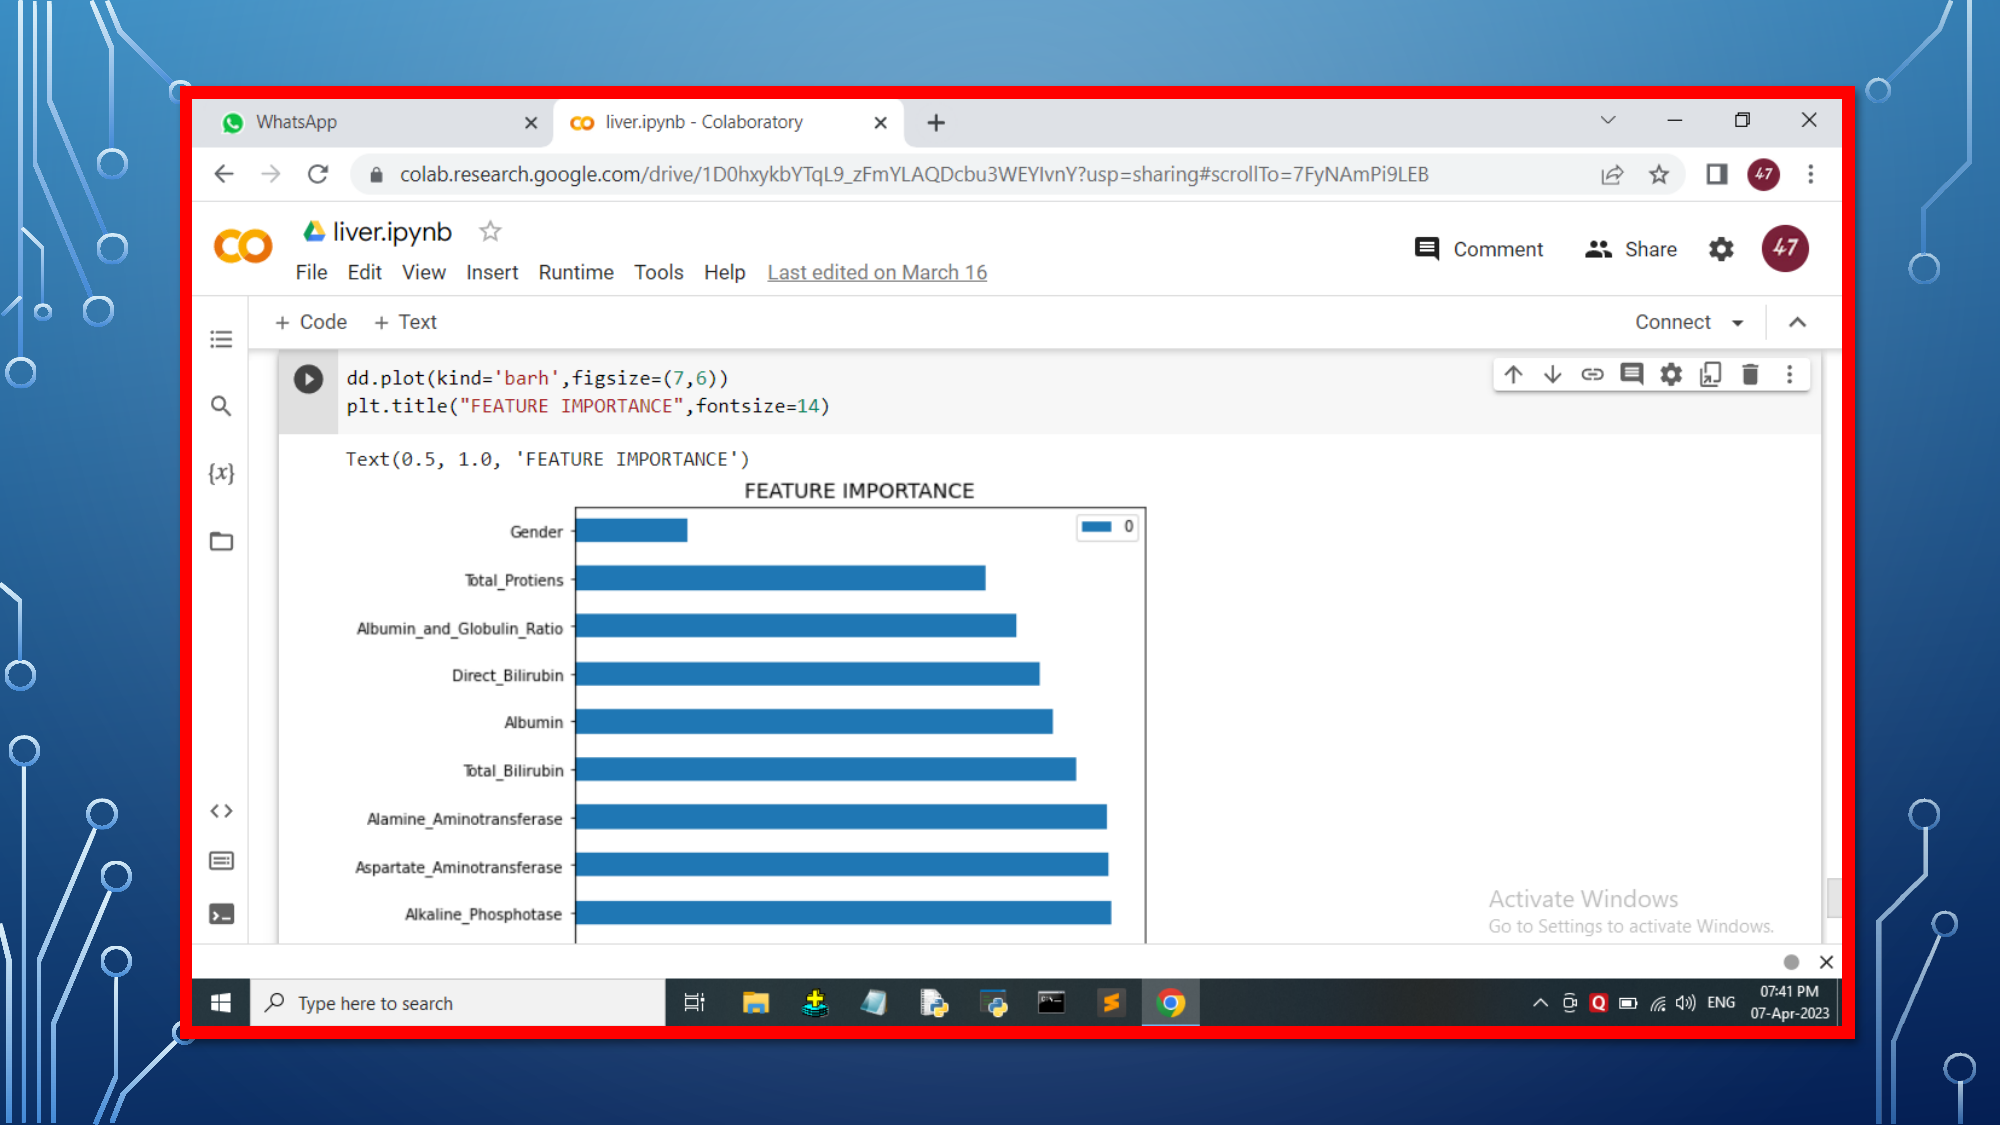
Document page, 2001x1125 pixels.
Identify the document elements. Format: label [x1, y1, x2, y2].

picture [191, 98, 1843, 1027]
